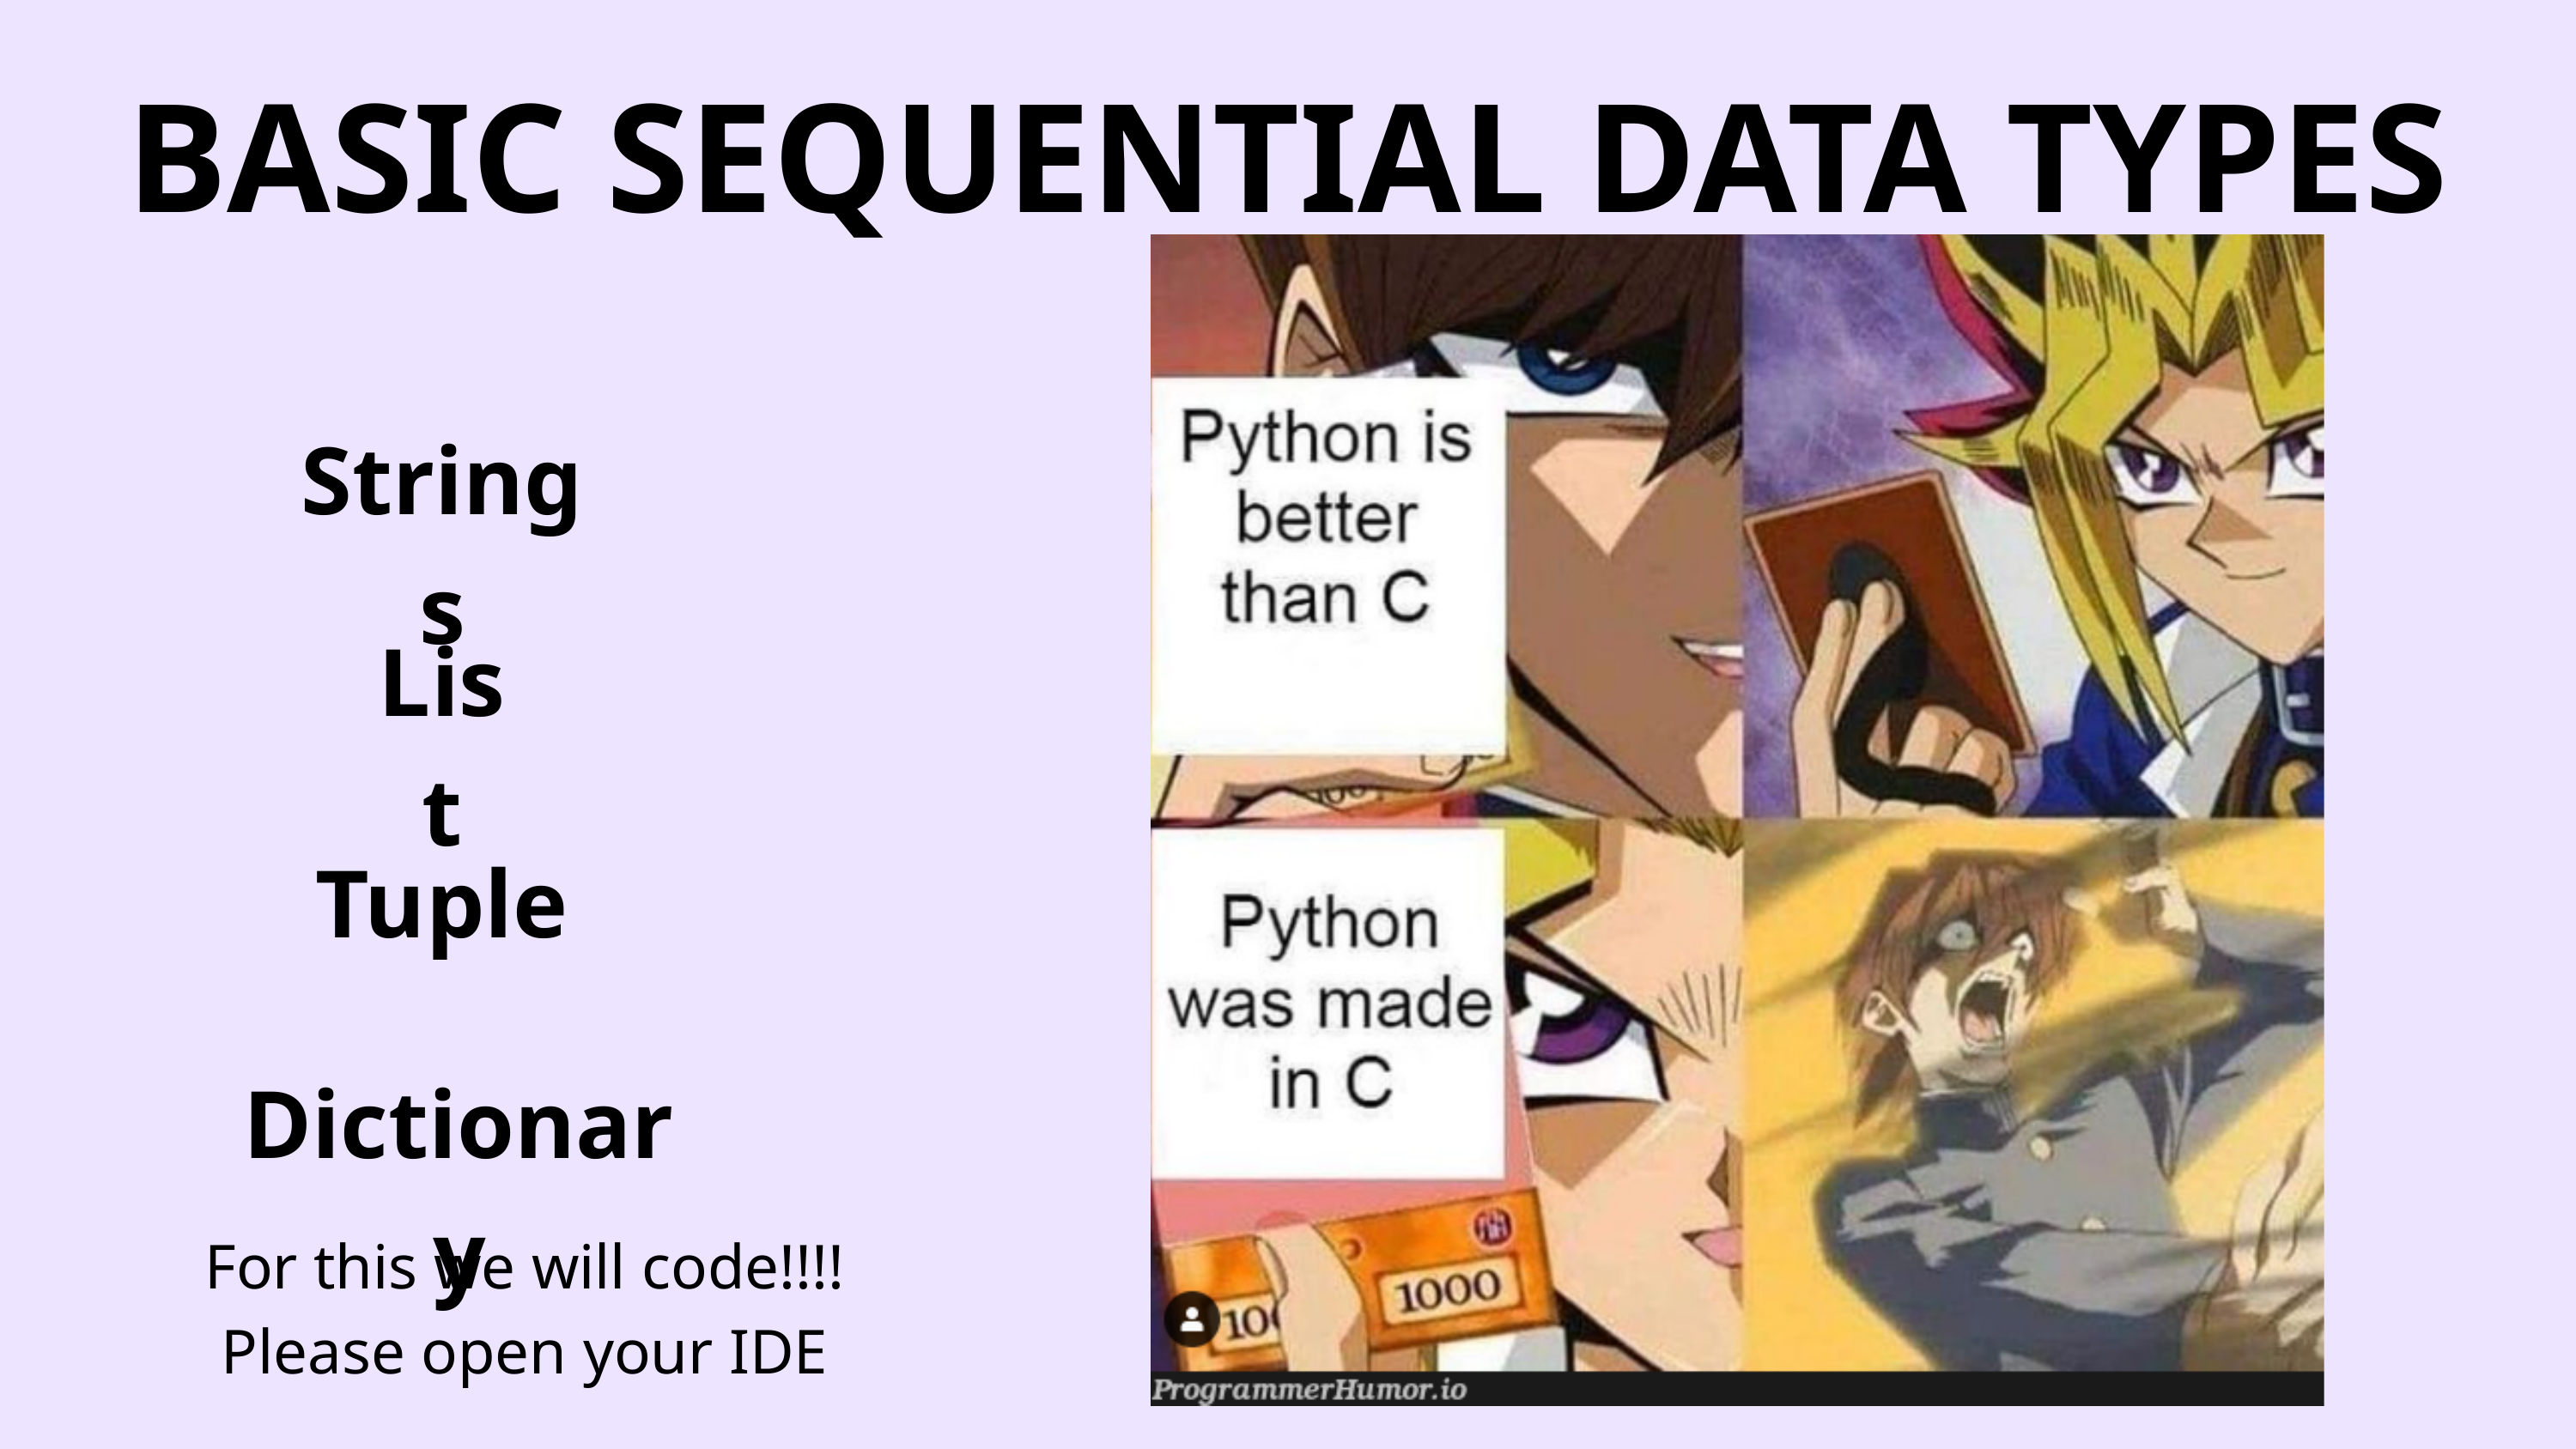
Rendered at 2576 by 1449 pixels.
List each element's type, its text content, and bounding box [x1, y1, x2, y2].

text_box For this we will code!!!! Please open your IDE [191, 1216, 859, 1386]
text_box [1151, 243, 2324, 1406]
text_box Tuple [313, 826, 571, 956]
text_box BASIC SEQUENTIAL DATA TYPES [89, 32, 2487, 243]
text_box Dictionary [220, 1046, 699, 1216]
text_box List [359, 604, 526, 826]
text_box Strings [282, 403, 602, 664]
